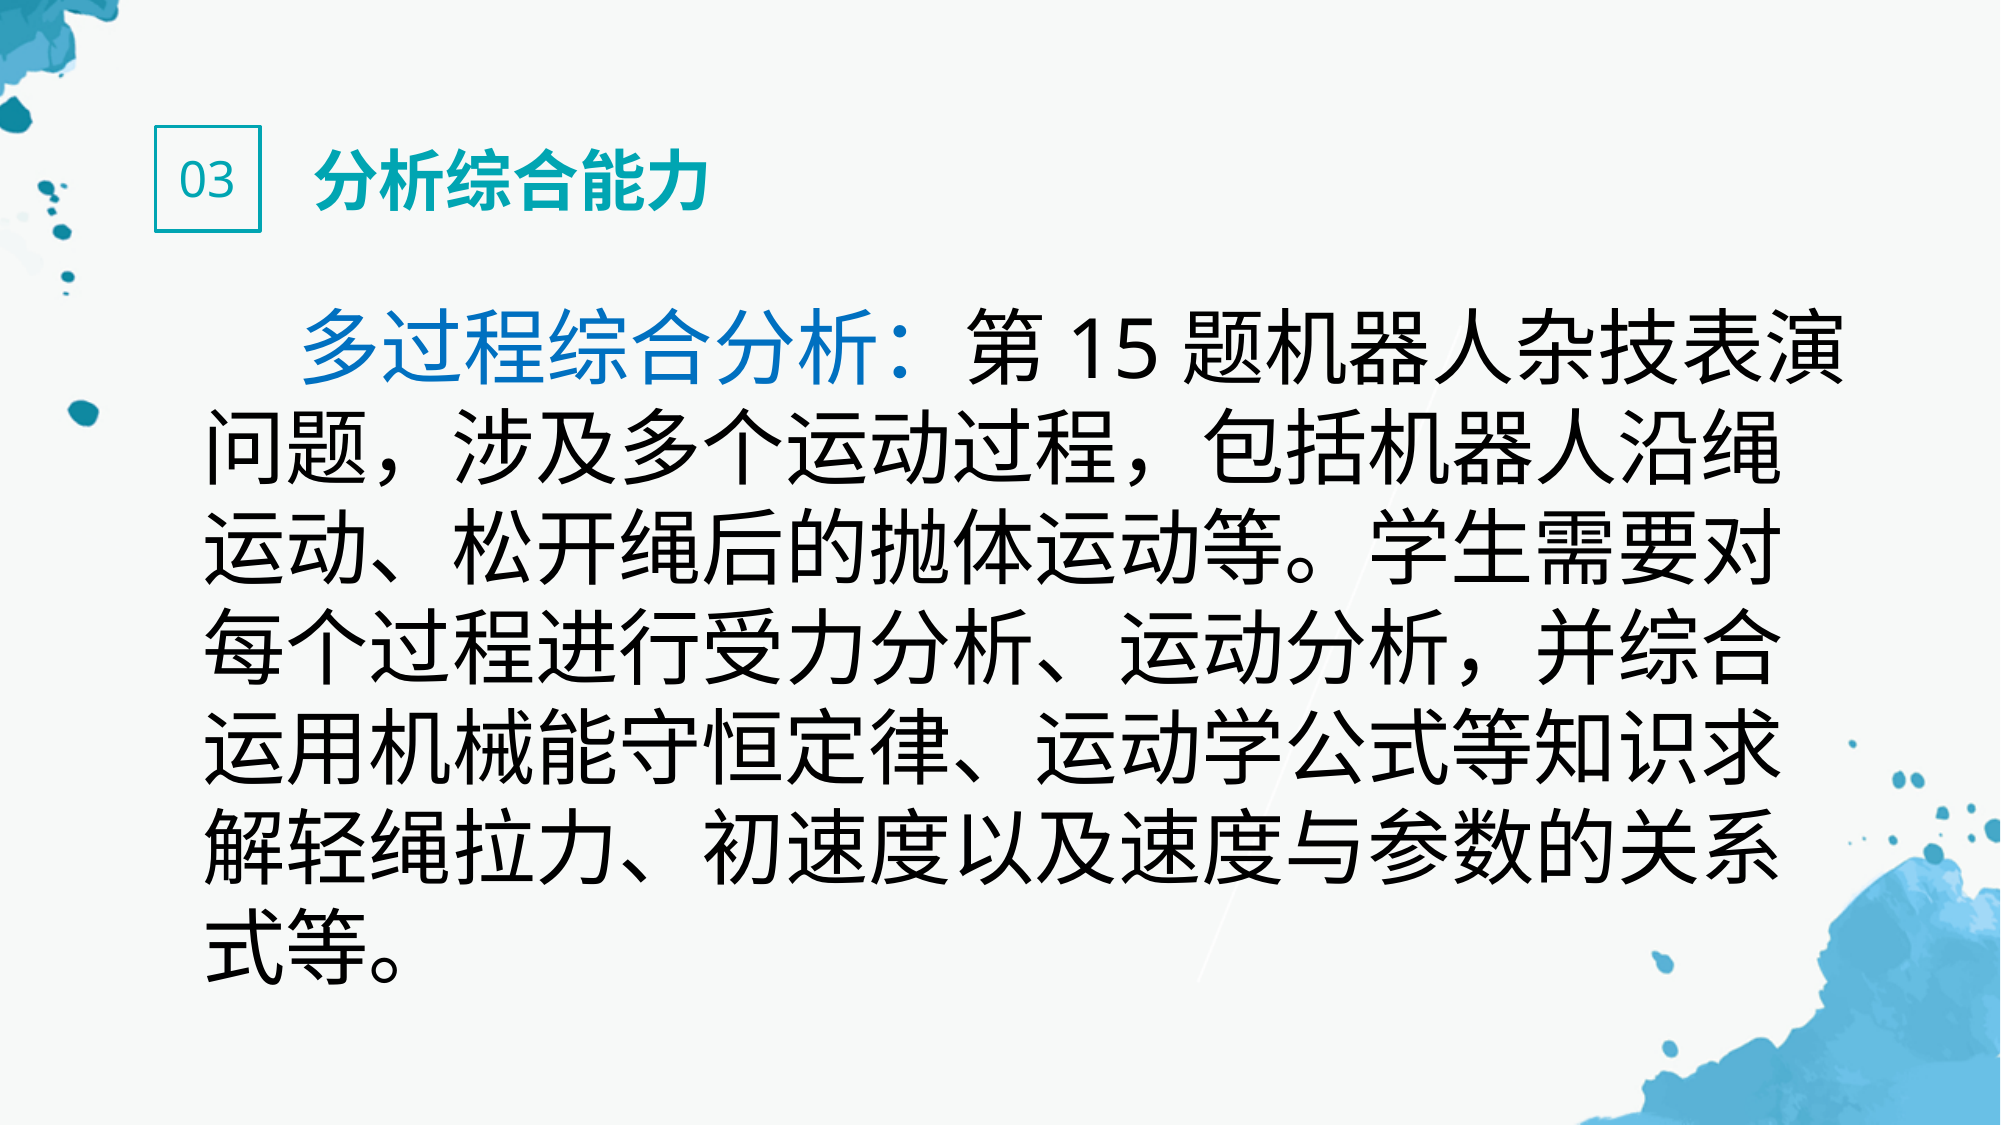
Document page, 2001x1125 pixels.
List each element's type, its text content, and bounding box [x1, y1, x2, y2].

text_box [137, 124, 985, 232]
text_box 多过程综合分析：第15题机器人杂技表演问题，涉及多个运动过程，包括机器人沿绳运动、松开绳后的抛体运动等。学生需要对每个过程进行受力分析、运动分析，并综合运用机械能守恒定律、运动学公式等知识求解轻绳拉力、初速度以及速度与参数的关系式等。 [187, 287, 1871, 888]
picture [0, 0, 2001, 1125]
